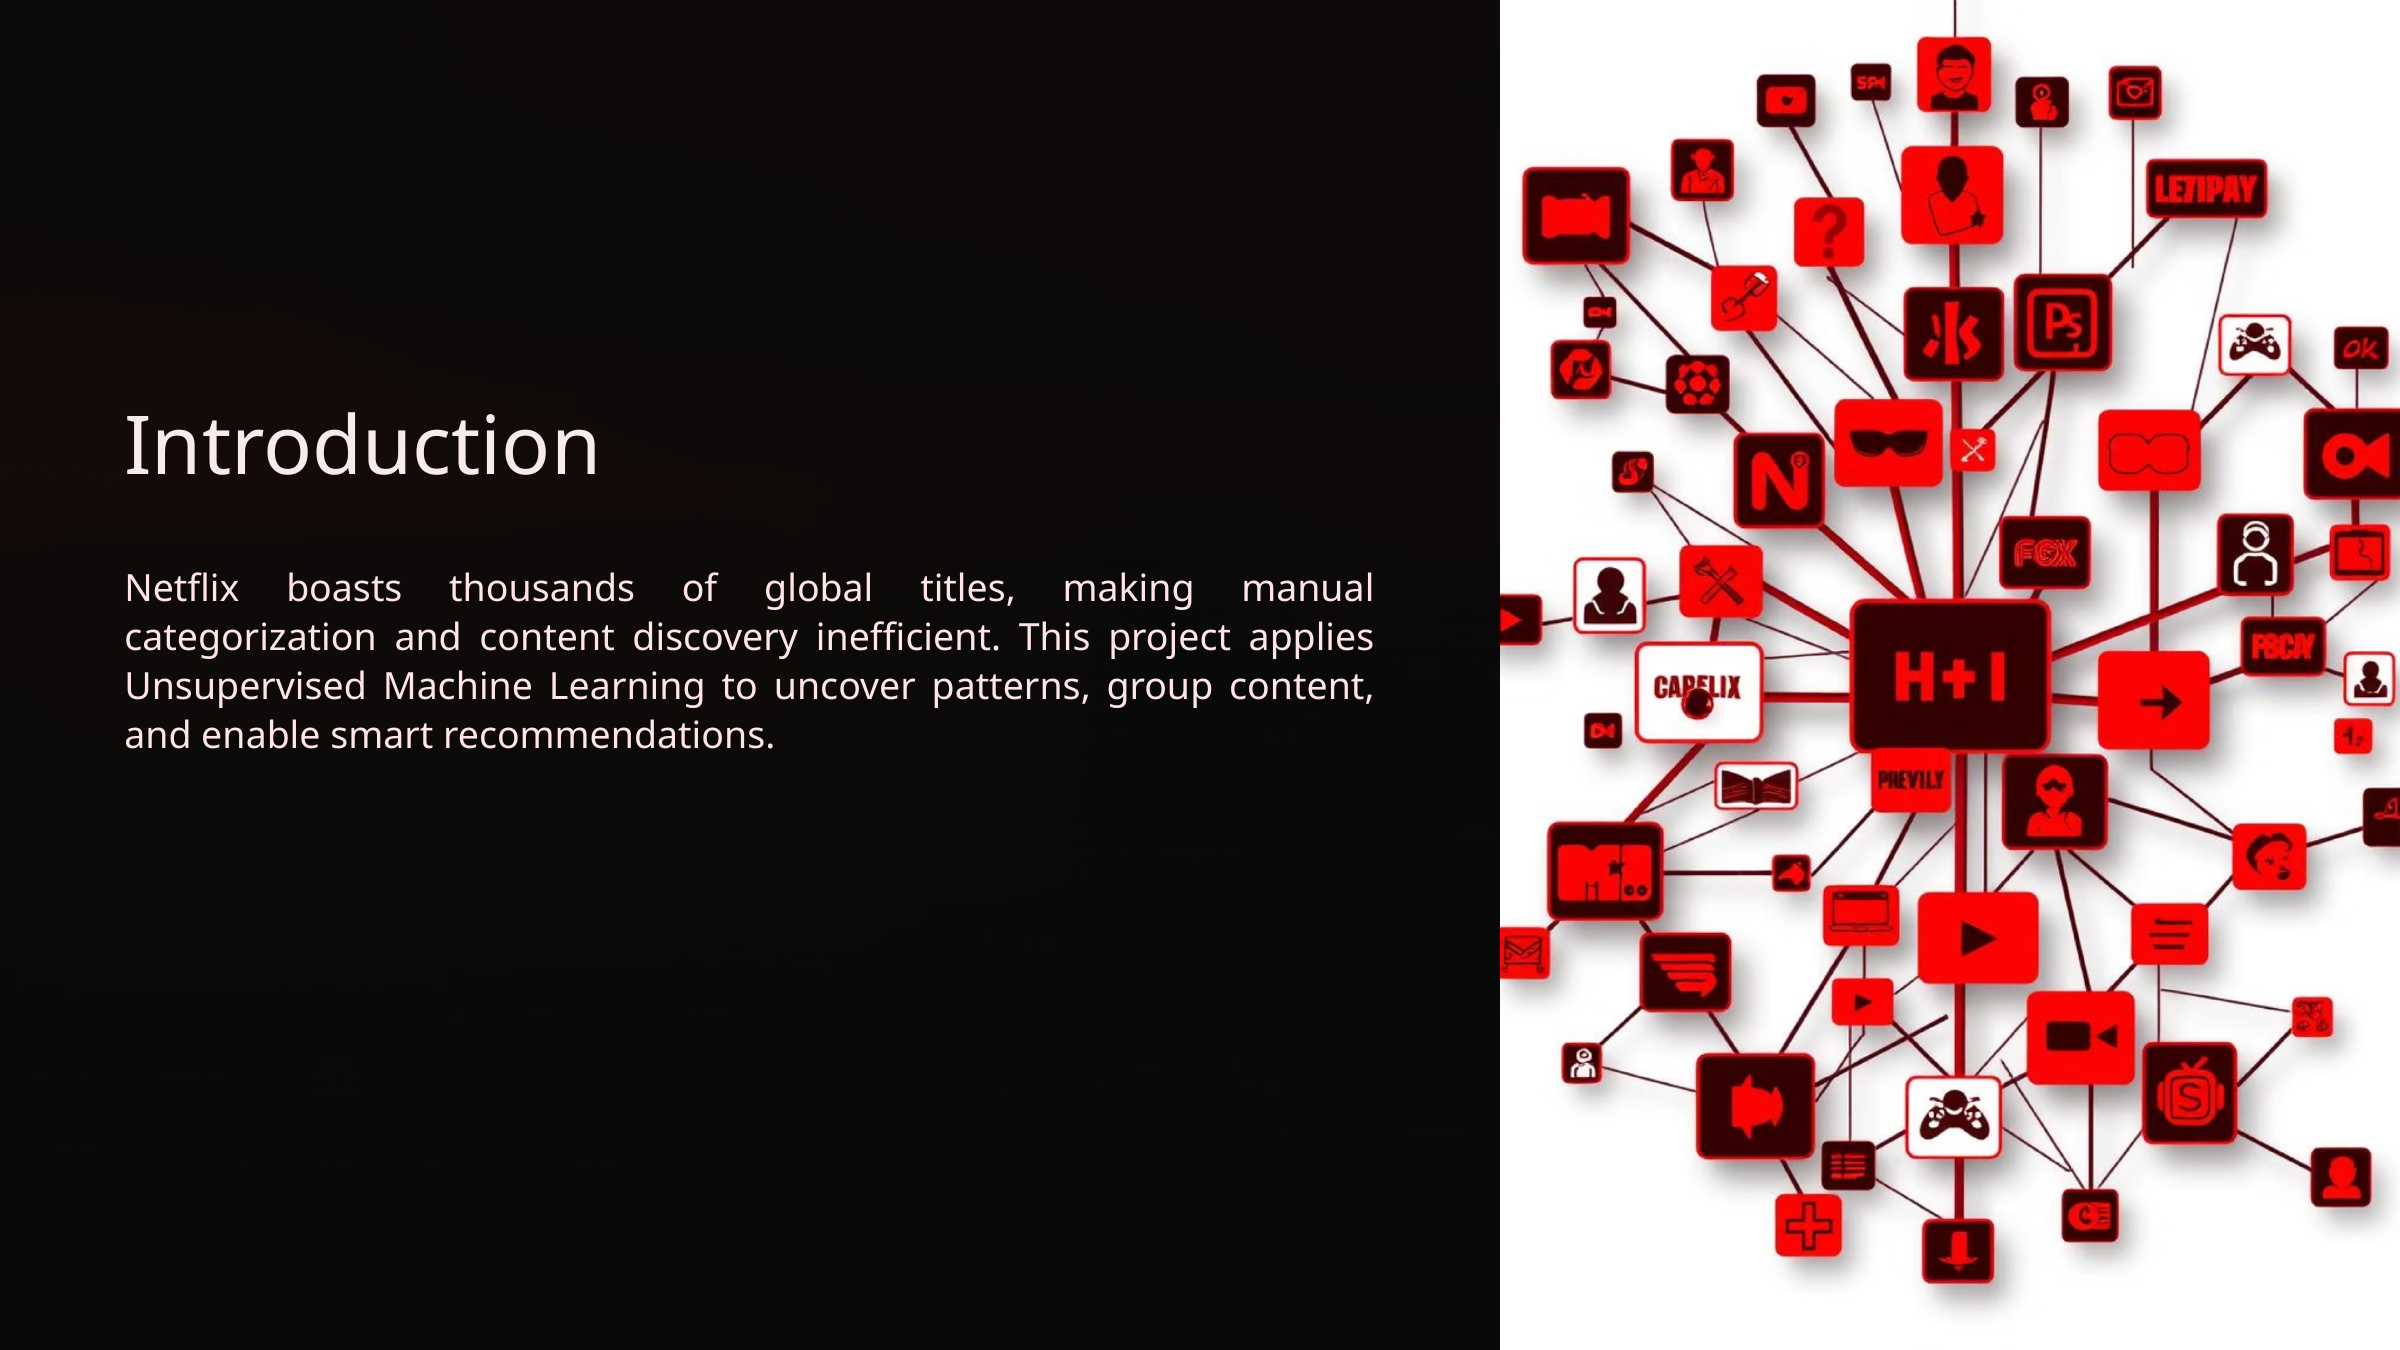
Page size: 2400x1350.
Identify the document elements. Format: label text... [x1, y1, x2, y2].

picture [1499, 0, 2400, 1350]
text_box Netflix boasts thousands of global titles, making manual categorization and content discovery inefficient. This project applies Unsupervised Machine Learning to uncover patterns, group content, and enable smart recommendations. [124, 560, 1376, 710]
text_box Introduction [124, 388, 943, 491]
